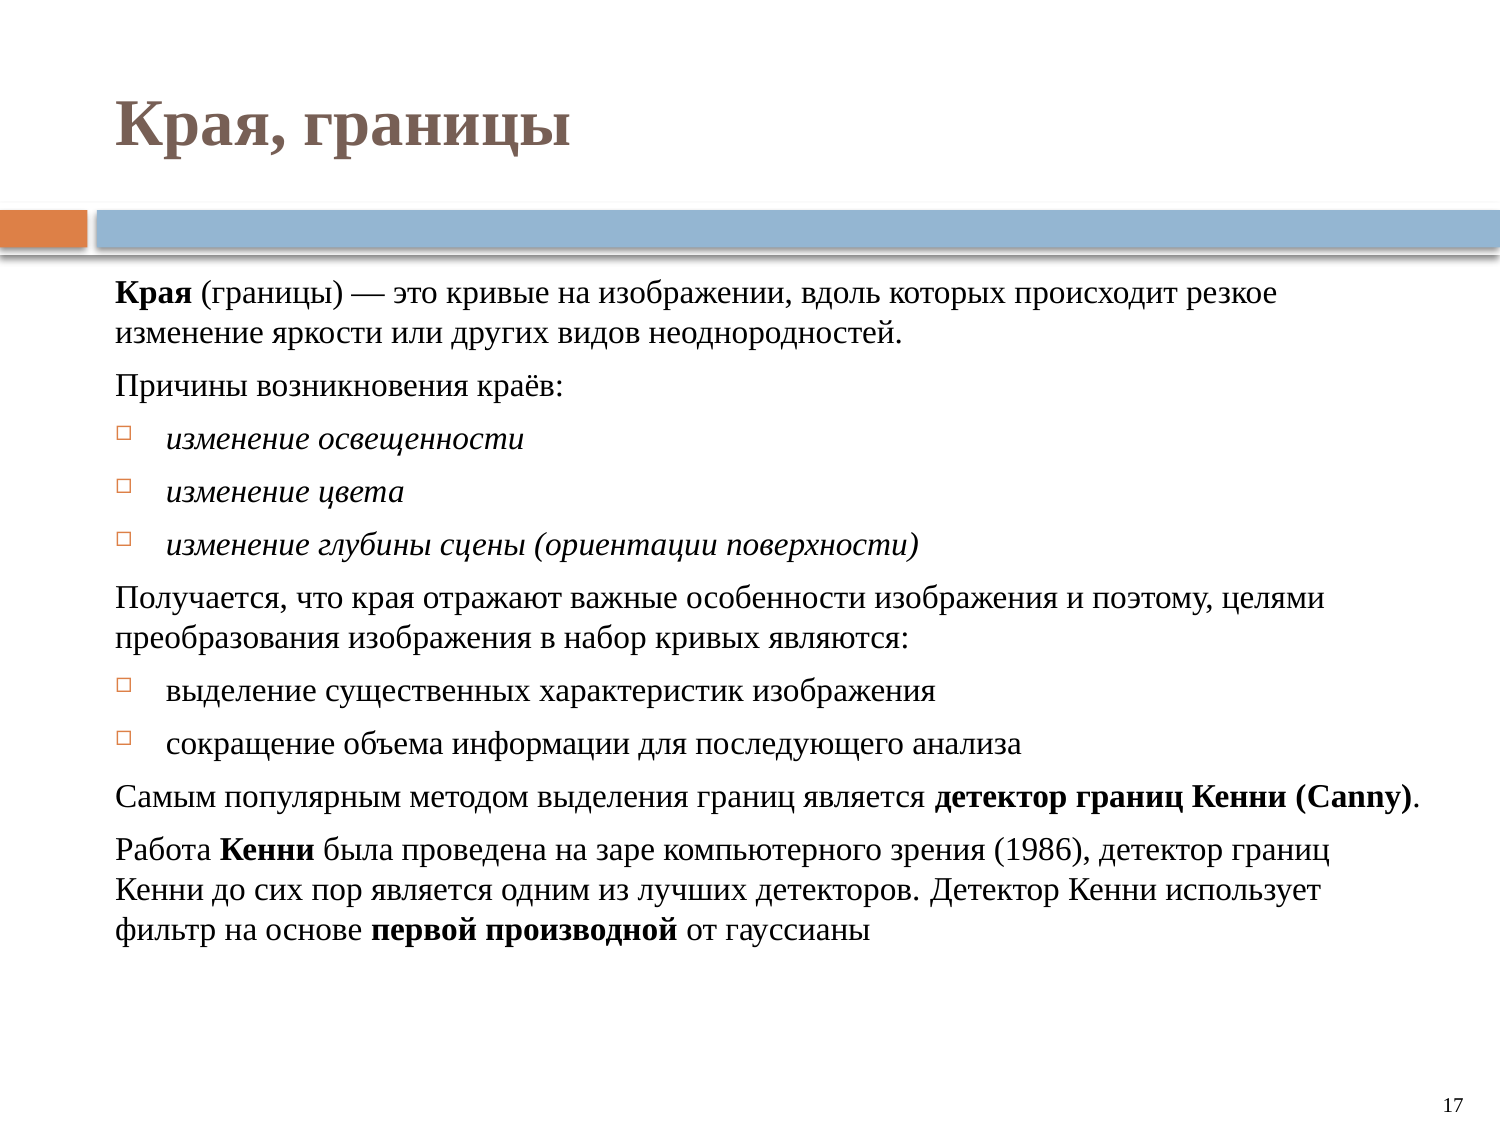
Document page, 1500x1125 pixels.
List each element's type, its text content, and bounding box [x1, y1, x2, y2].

slide_number 17 [1409, 1084, 1497, 1125]
list Края (границы) — это кривые на изображении, вдоль которых происходит резкое изменение яркости или других видов неоднородностей. Причины возникновения краёв: изменение освещенности изменение цвета изменение глубины сцены (ориентации поверхности) Получается, что края отражают важные особенности изображения и поэтому, целями преобразования изображения в набор кривых являются: выделение существенных характеристик изображения сокращение объема информации для последующего анализа Самым популярным методом выделения границ является детектор границ Кенни (Canny). Работа Кенни была проведена на заре компьютерного зрения (1986), детектор границ Кенни до сих пор является одним из лучших детекторов. Детектор Кенни использует фильтр на основе первой производной от гауссианы [100, 262, 1438, 1000]
title Края, границы [100, 37, 1438, 200]
